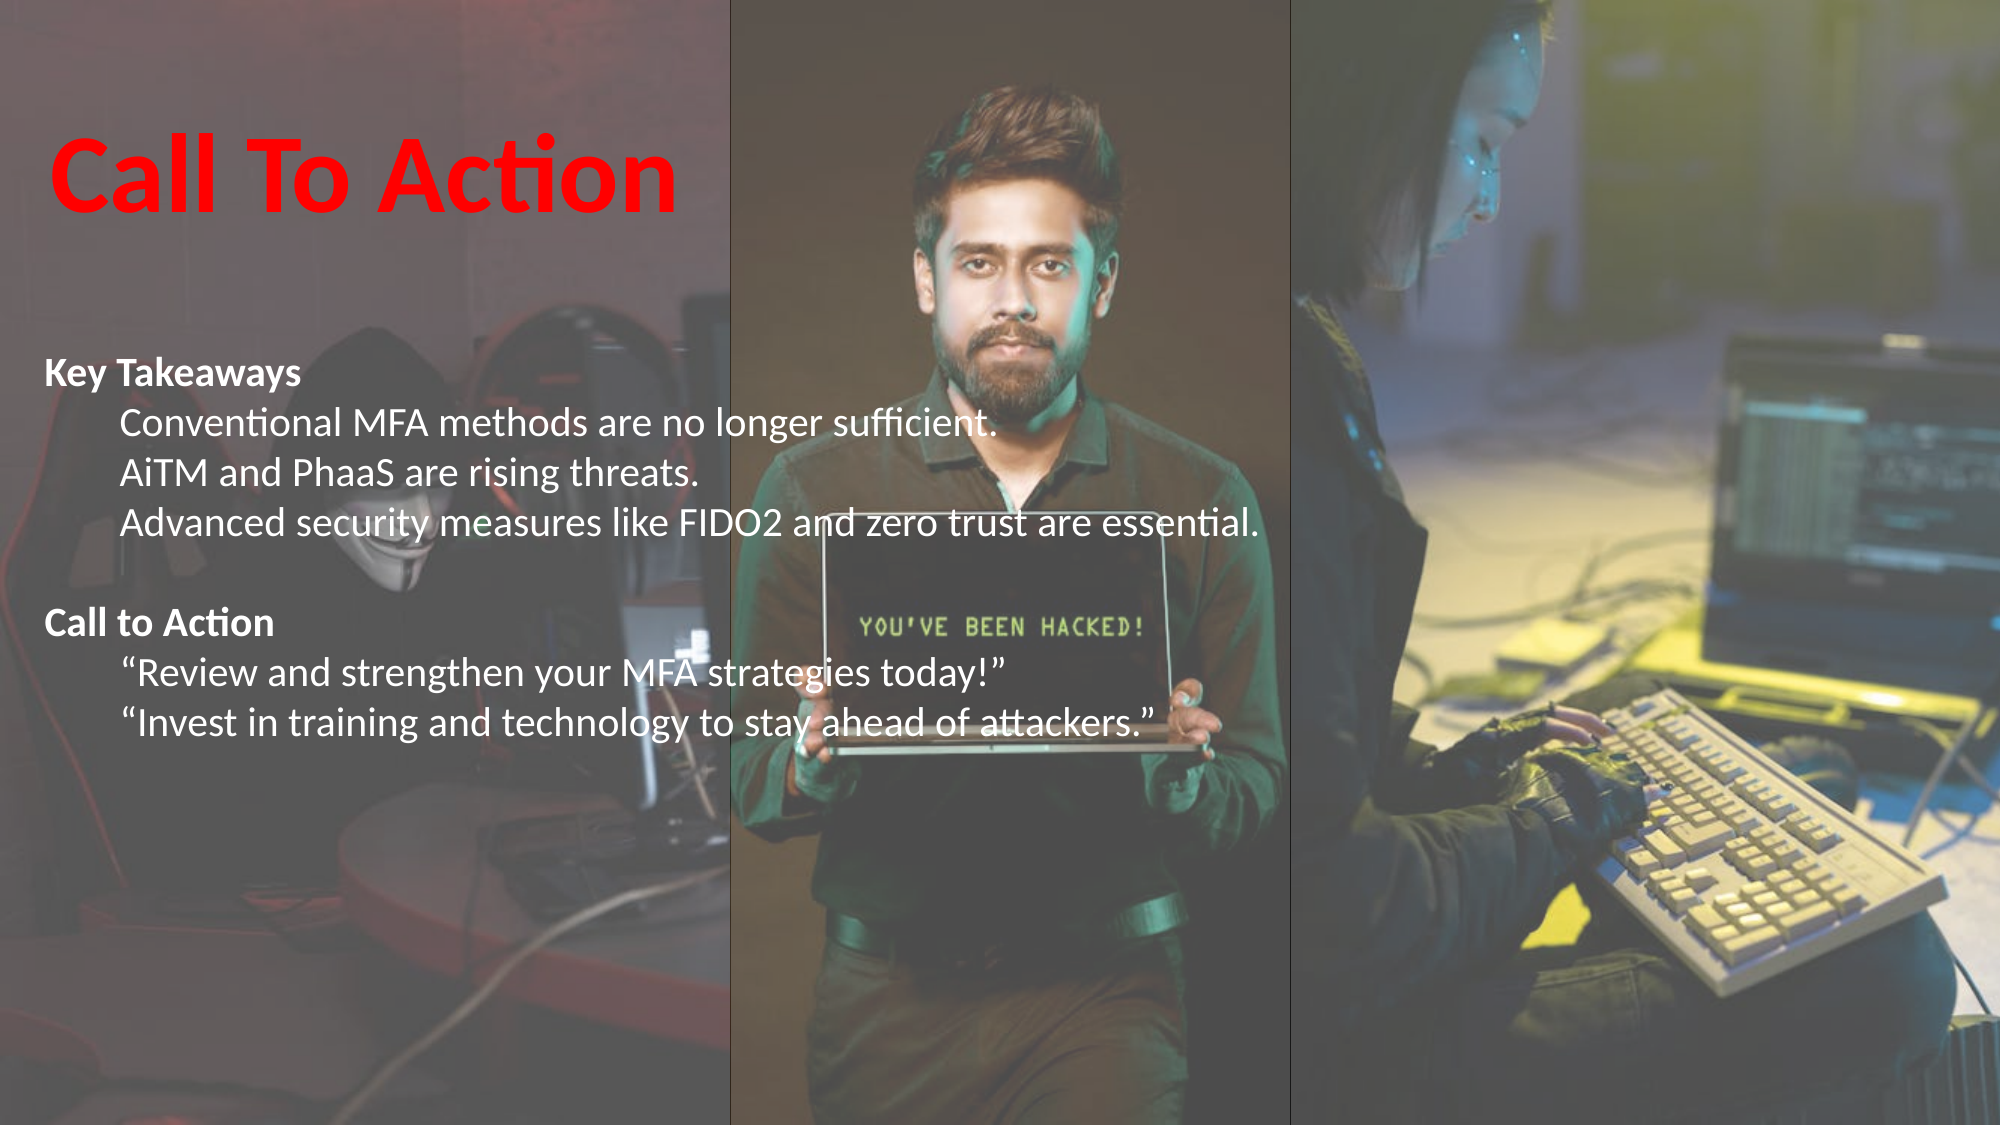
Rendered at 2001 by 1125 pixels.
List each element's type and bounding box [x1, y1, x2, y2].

text_box [0, 0, 2000, 1125]
